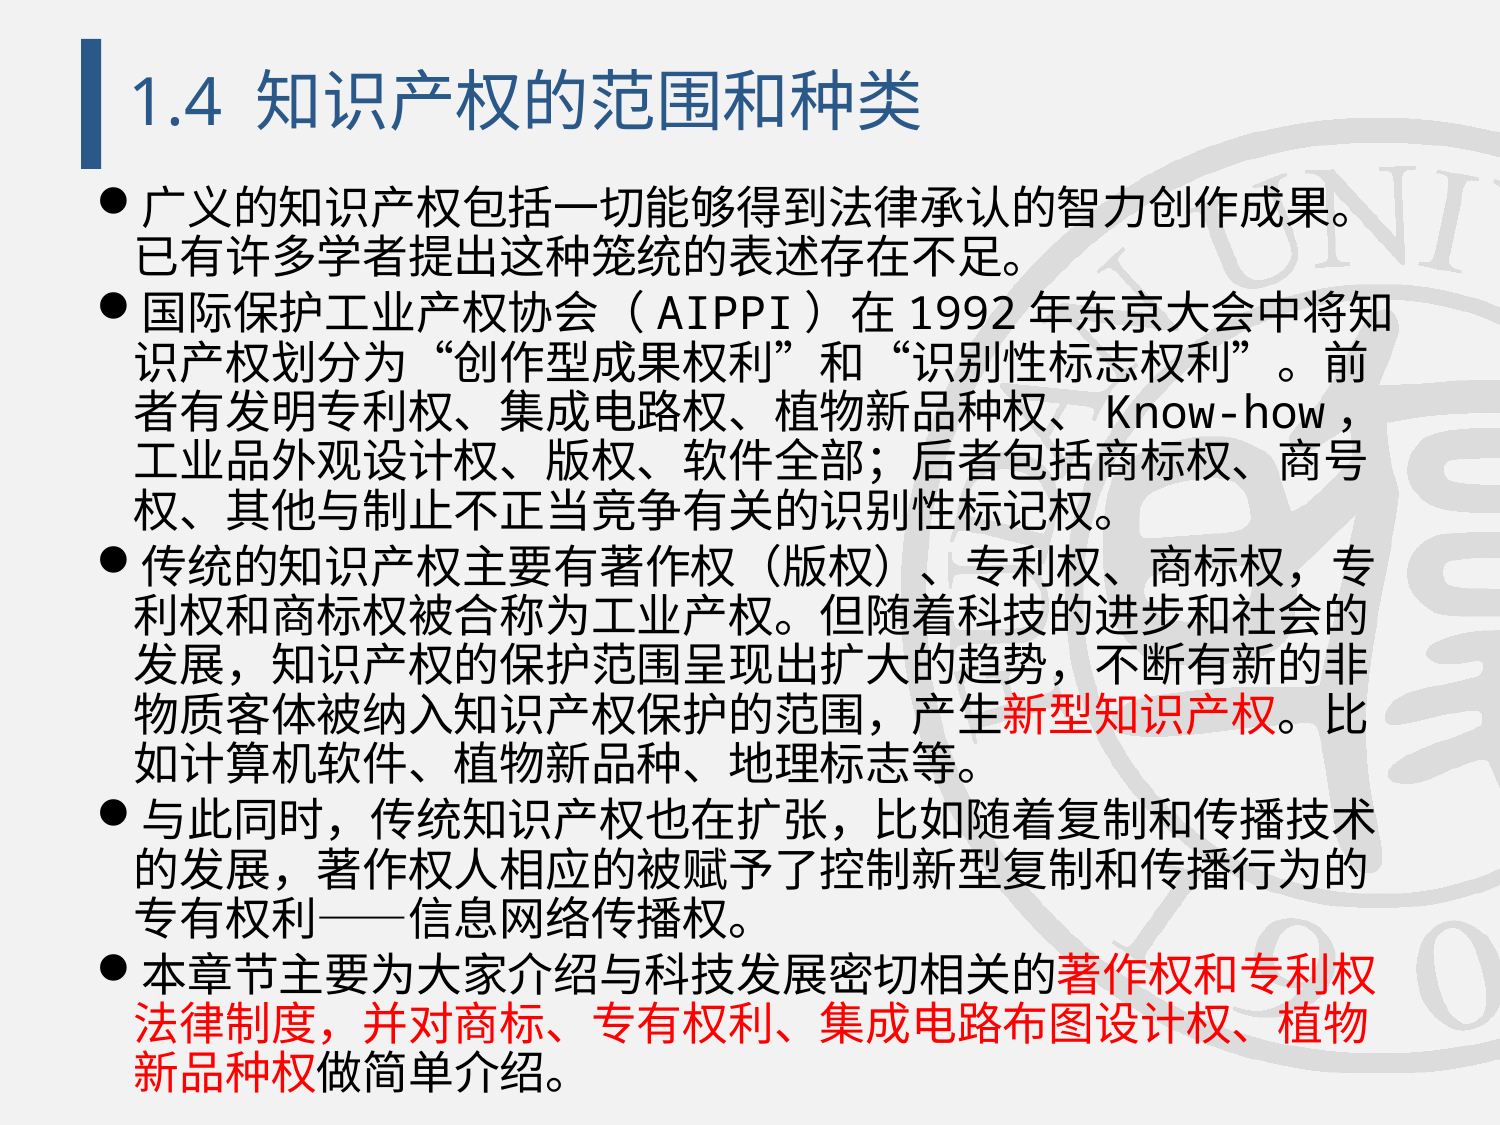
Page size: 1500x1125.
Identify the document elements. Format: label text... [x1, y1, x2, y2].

title 1.4 知识产权的范围和种类 [113, 49, 1387, 159]
list 广义的知识产权包括一切能够得到法律承认的智力创作成果。已有许多学者提出这种笼统的表述存在不足。 国际保护工业产权协会（AIPPI）在1992年东京大会中将知识产权划分为“创作型成果权利”和“识别性标志权利”。前者有发明专利权、集成电路权、植物新品种权、Know-how，工业品外观设计权、版权、软件全部；后者包括商标权、商号权、其他与制止不正当竞争有关的识别性标记权。 传统的知识产权主要有著作权（版权）、专利权、商标权，专利权和商标权被合称为工业产权。但随着科技的进步和社会的发展，知识产权的保护范围呈现出扩大的趋势，不断有新的非物质客体被纳入知识产权保护的范围，产生新型知识产权。比如计算机软件、植物新品种、地理标志等。 与此同时，传统知识产权也在扩张，比如随着复制和传播技术的发展，著作权人相应的被赋予了控制新型复制和传播行为的专有权利——信息网络传播权。 本章节主要为大家介绍与科技发展密切相关的著作权和专利权法律制度，并对商标、专有权利、集成电路布图设计权、植物新品种权做简单介绍。 [81, 177, 1417, 1006]
